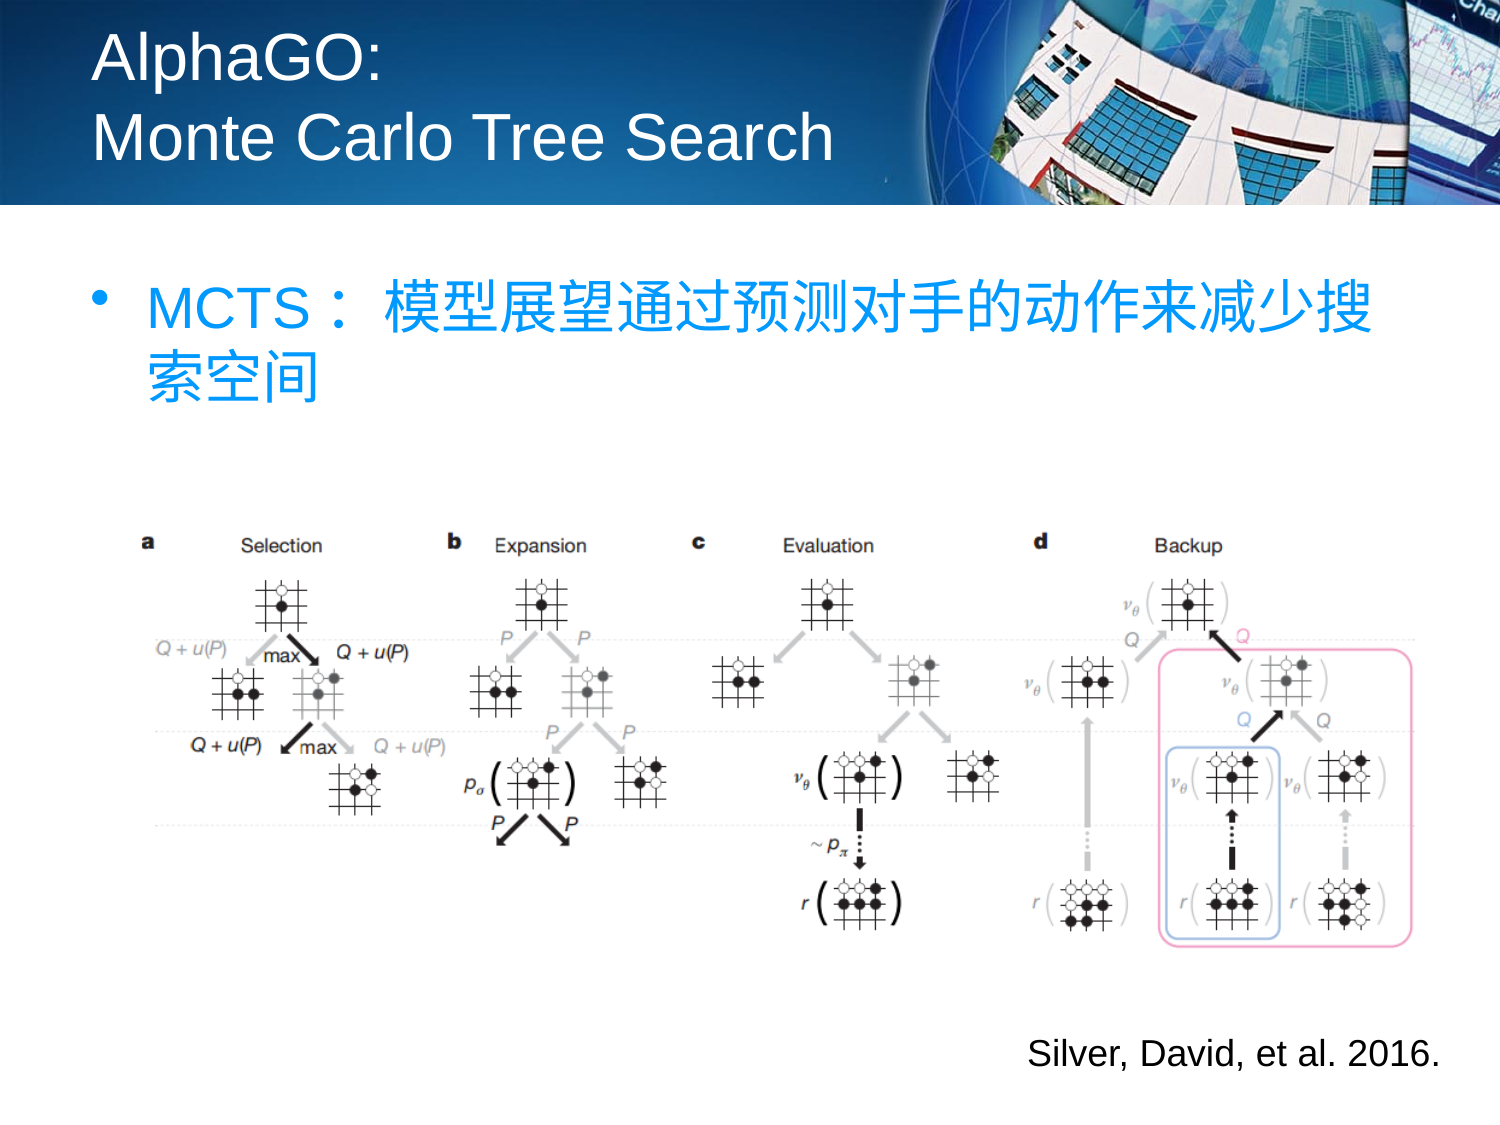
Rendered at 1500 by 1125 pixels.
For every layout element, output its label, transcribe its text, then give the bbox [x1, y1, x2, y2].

picture [0, 0, 1500, 205]
picture [100, 515, 1451, 958]
text_box Silver, David, et al. 2016. [1012, 1021, 1457, 1082]
list MCTS：模型展望通过预测对手的动作来减少搜索空间 [75, 262, 1425, 1005]
title AlphaGO: Monte Carlo Tree Search [76, 0, 1427, 188]
